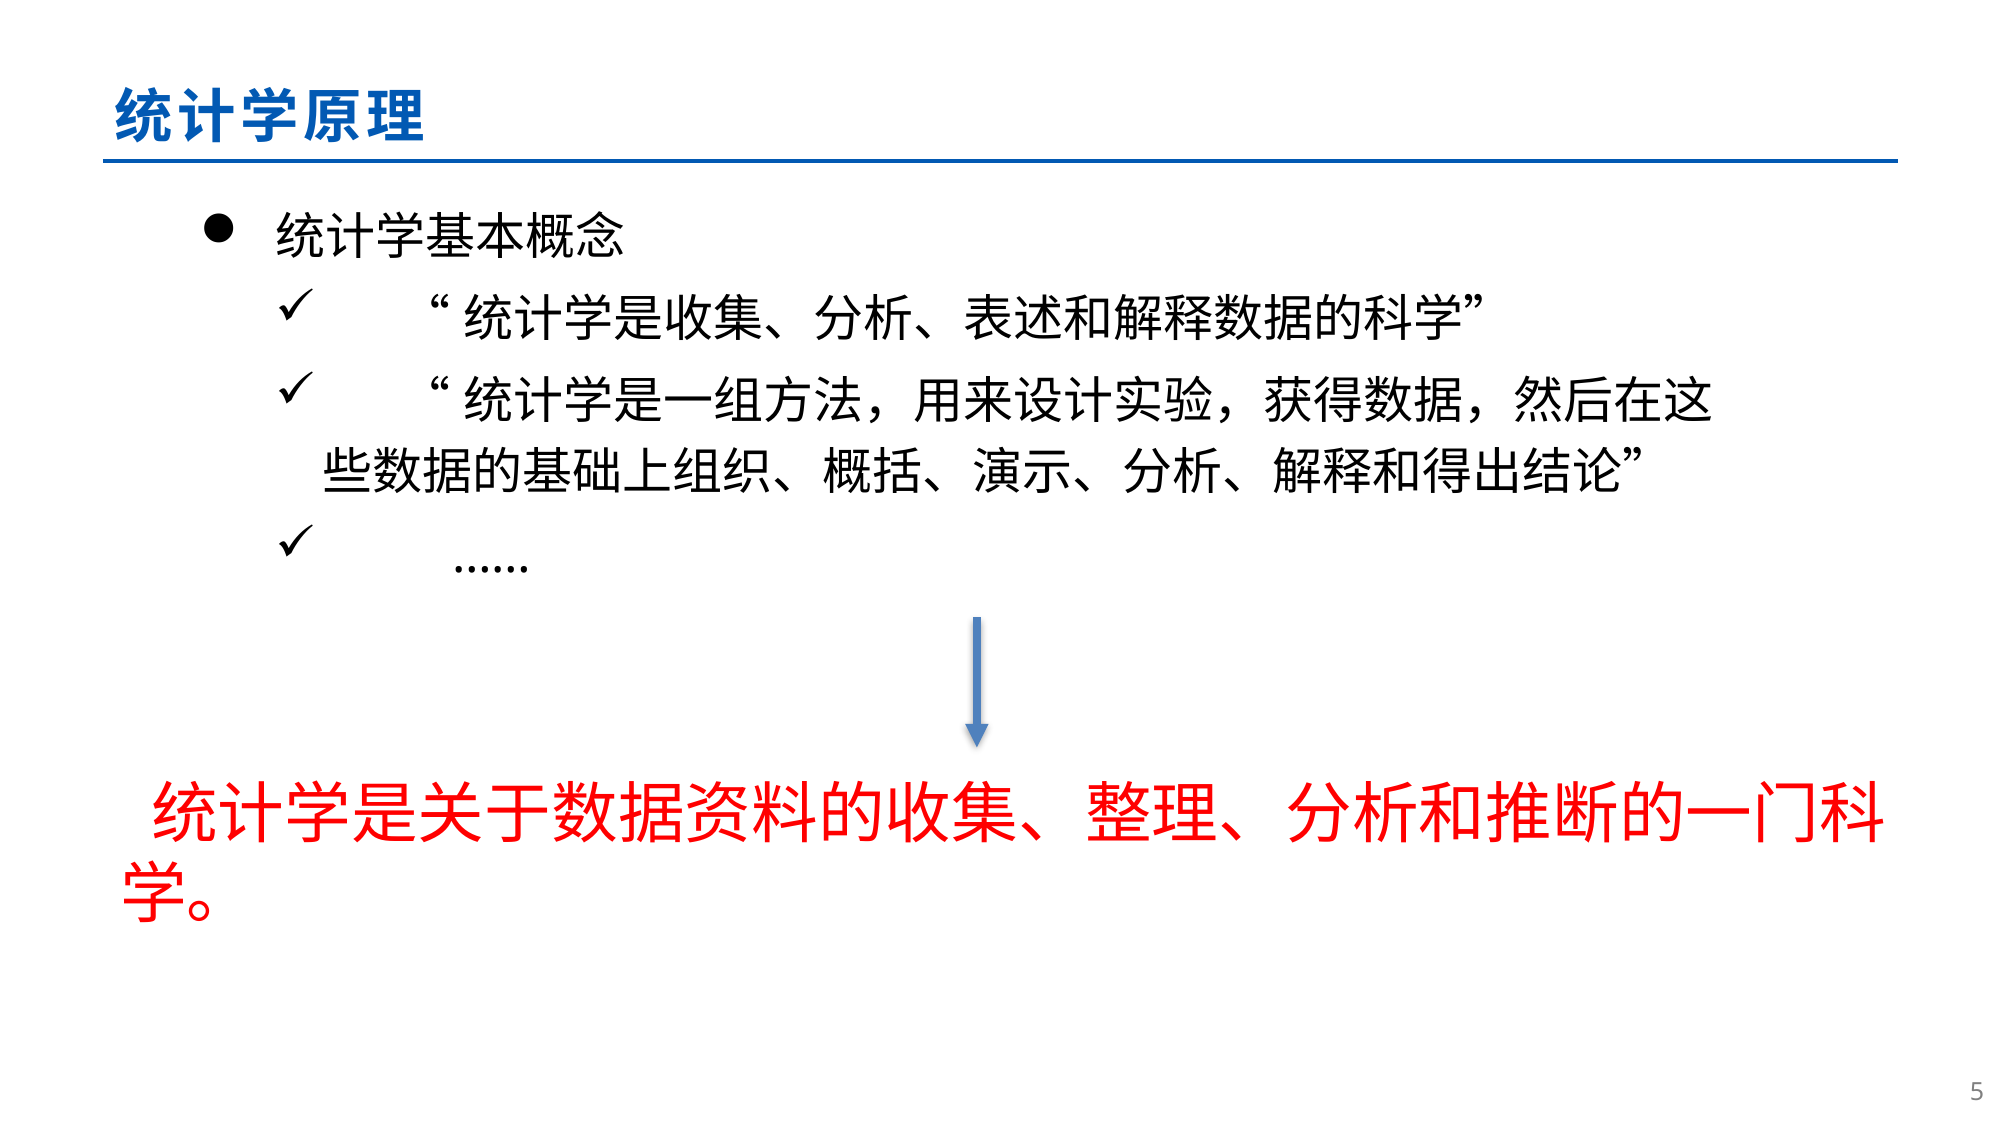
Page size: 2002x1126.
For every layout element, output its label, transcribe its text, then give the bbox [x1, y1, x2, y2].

title 统计学原理 [99, 54, 1901, 173]
list 统计学基本概念 “统计学是收集、分析、表述和解释数据的科学” “统计学是一组方法，用来设计实验，获得数据，然后在这些数据的基础上组织、概括、演示、分析、解释和得出结论” …… [185, 184, 1745, 681]
slide_number 4 [1532, 1065, 1999, 1119]
text_box 统计学是关于数据资料的收集、整理、分析和推断的一门科学。 [105, 763, 1960, 939]
